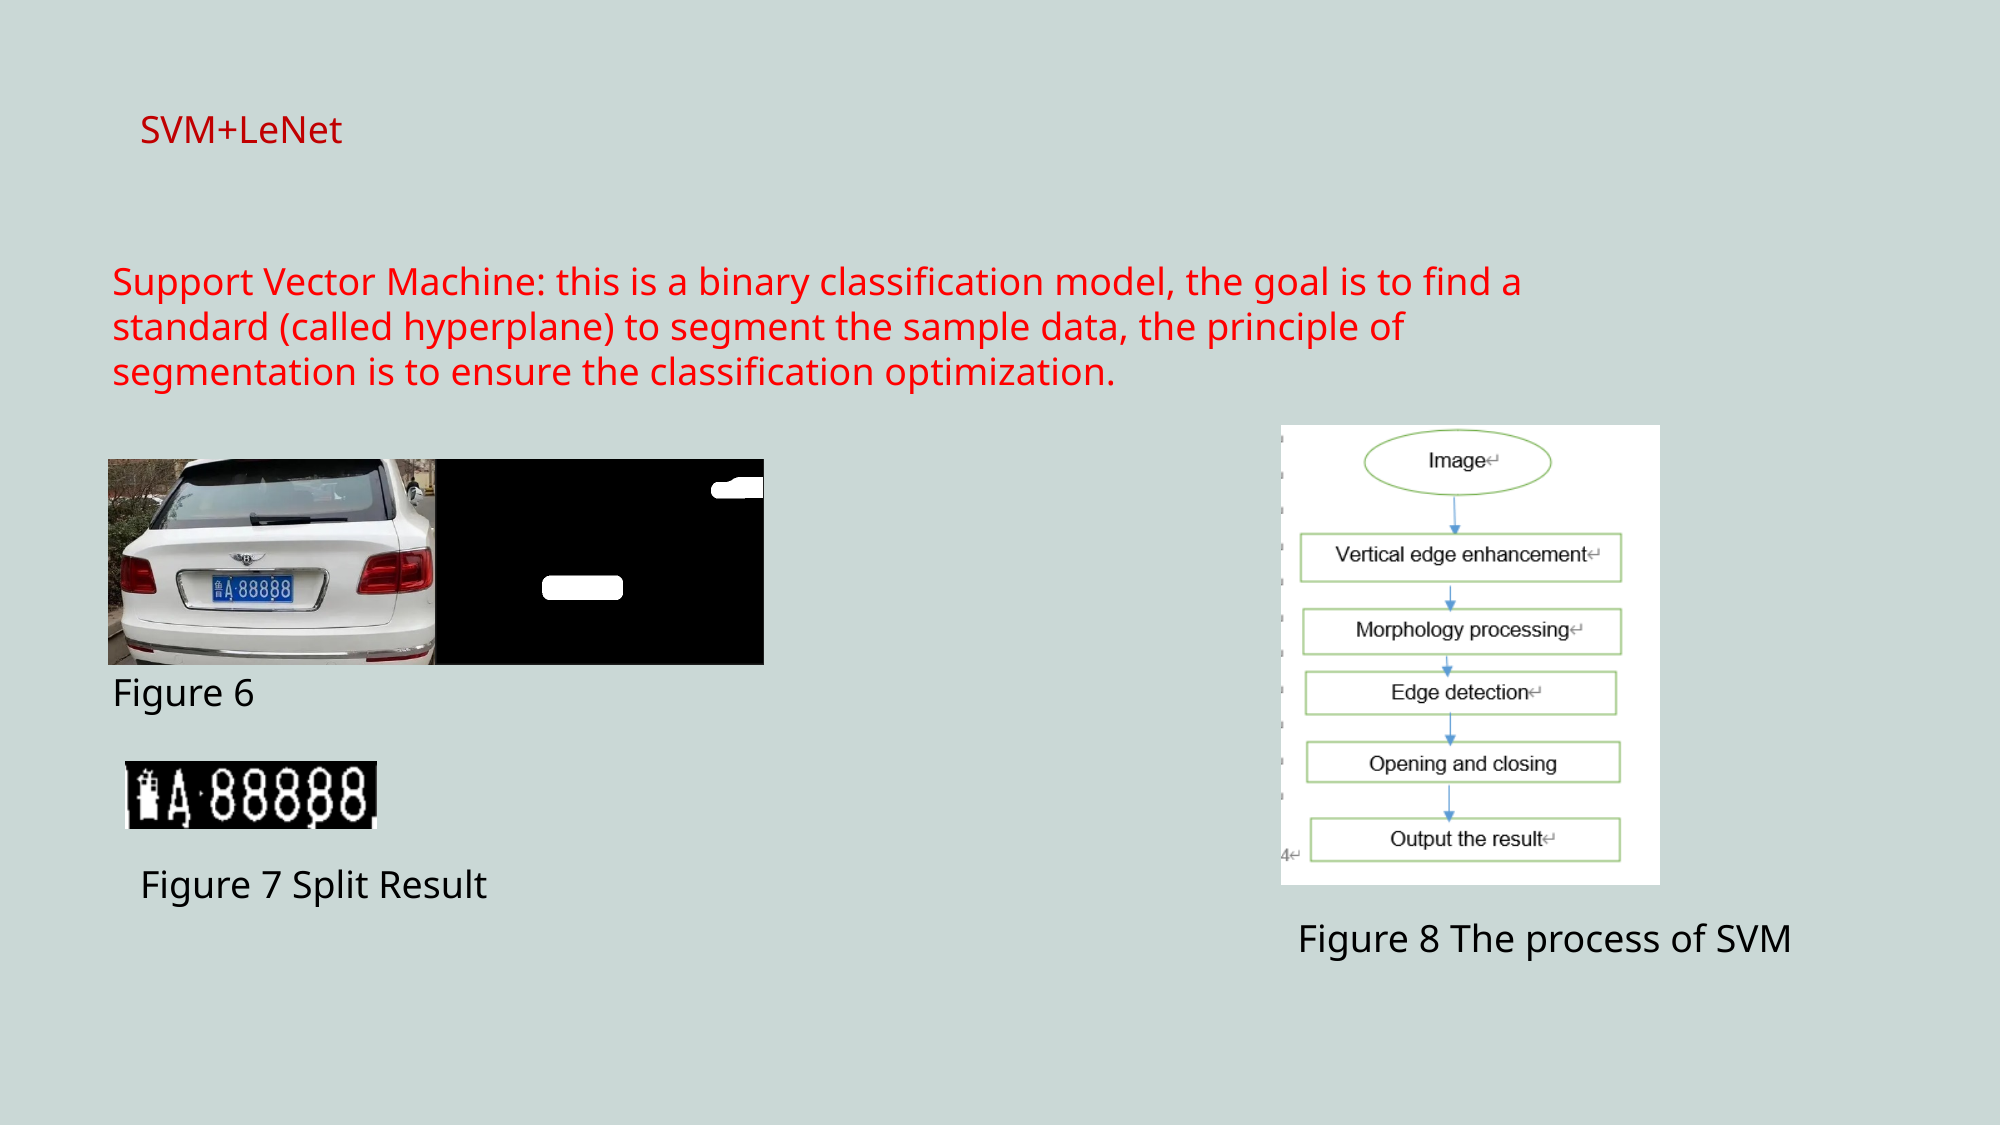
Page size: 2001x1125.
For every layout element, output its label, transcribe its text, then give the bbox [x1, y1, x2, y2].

picture [107, 459, 764, 666]
text_box SVM+LeNet [125, 98, 465, 159]
text_box Figure 7 Split Result [125, 853, 717, 914]
text_box Figure 8 The process of SVM [1282, 907, 1875, 968]
picture [125, 761, 377, 829]
picture [1280, 425, 1660, 885]
text_box Figure 6 [97, 662, 690, 722]
text_box Support Vector Machine: this is a binary classification model, the goal is to find a standard (called hyperplane) to segment the sample data, the principle of segmentation is to ensure the classification optimization. [97, 250, 1674, 401]
